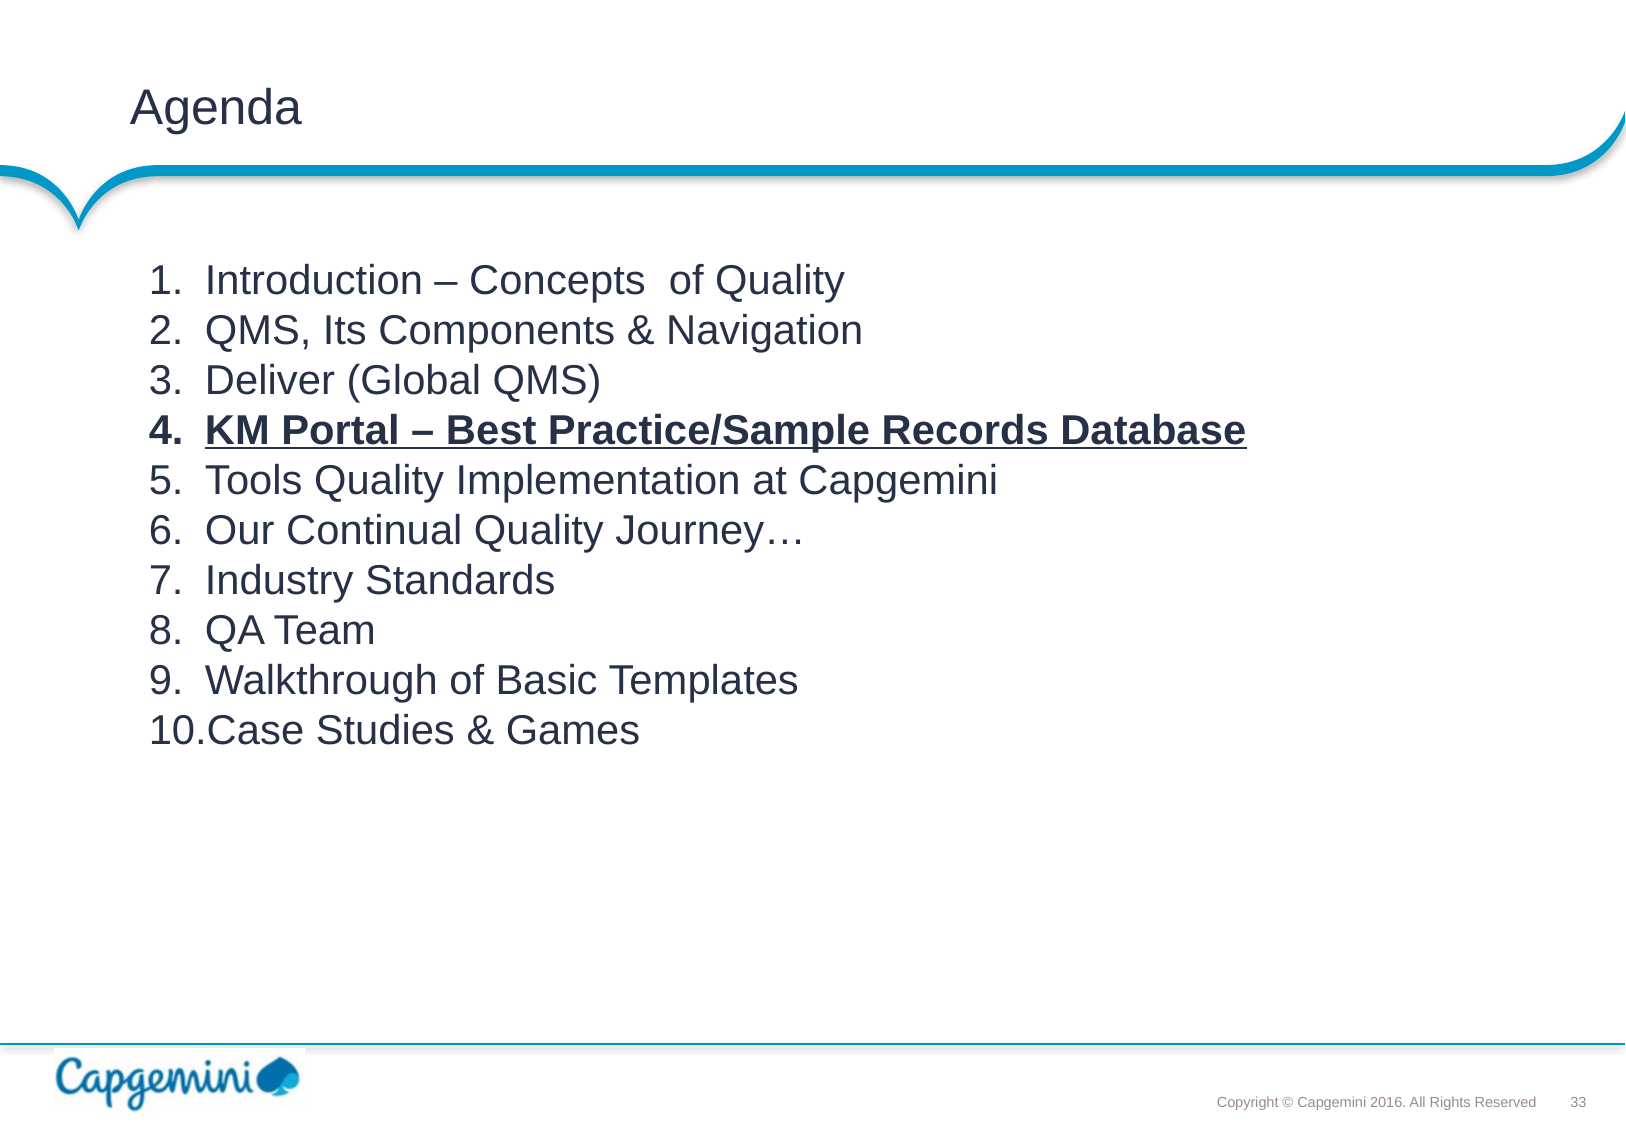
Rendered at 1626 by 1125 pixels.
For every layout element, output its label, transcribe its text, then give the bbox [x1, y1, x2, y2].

picture [54, 1048, 305, 1113]
text_box Introduction – Concepts of Quality QMS, Its Components & Navigation Deliver (Global QMS) KM Portal – Best Practice/Sample Records Database Tools Quality Implementation at Capgemini Our Continual Quality Journey… Industry Standards QA Team Walkthrough of Basic Templates Case Studies & Games [133, 245, 1328, 760]
title Agenda [80, 44, 1544, 173]
